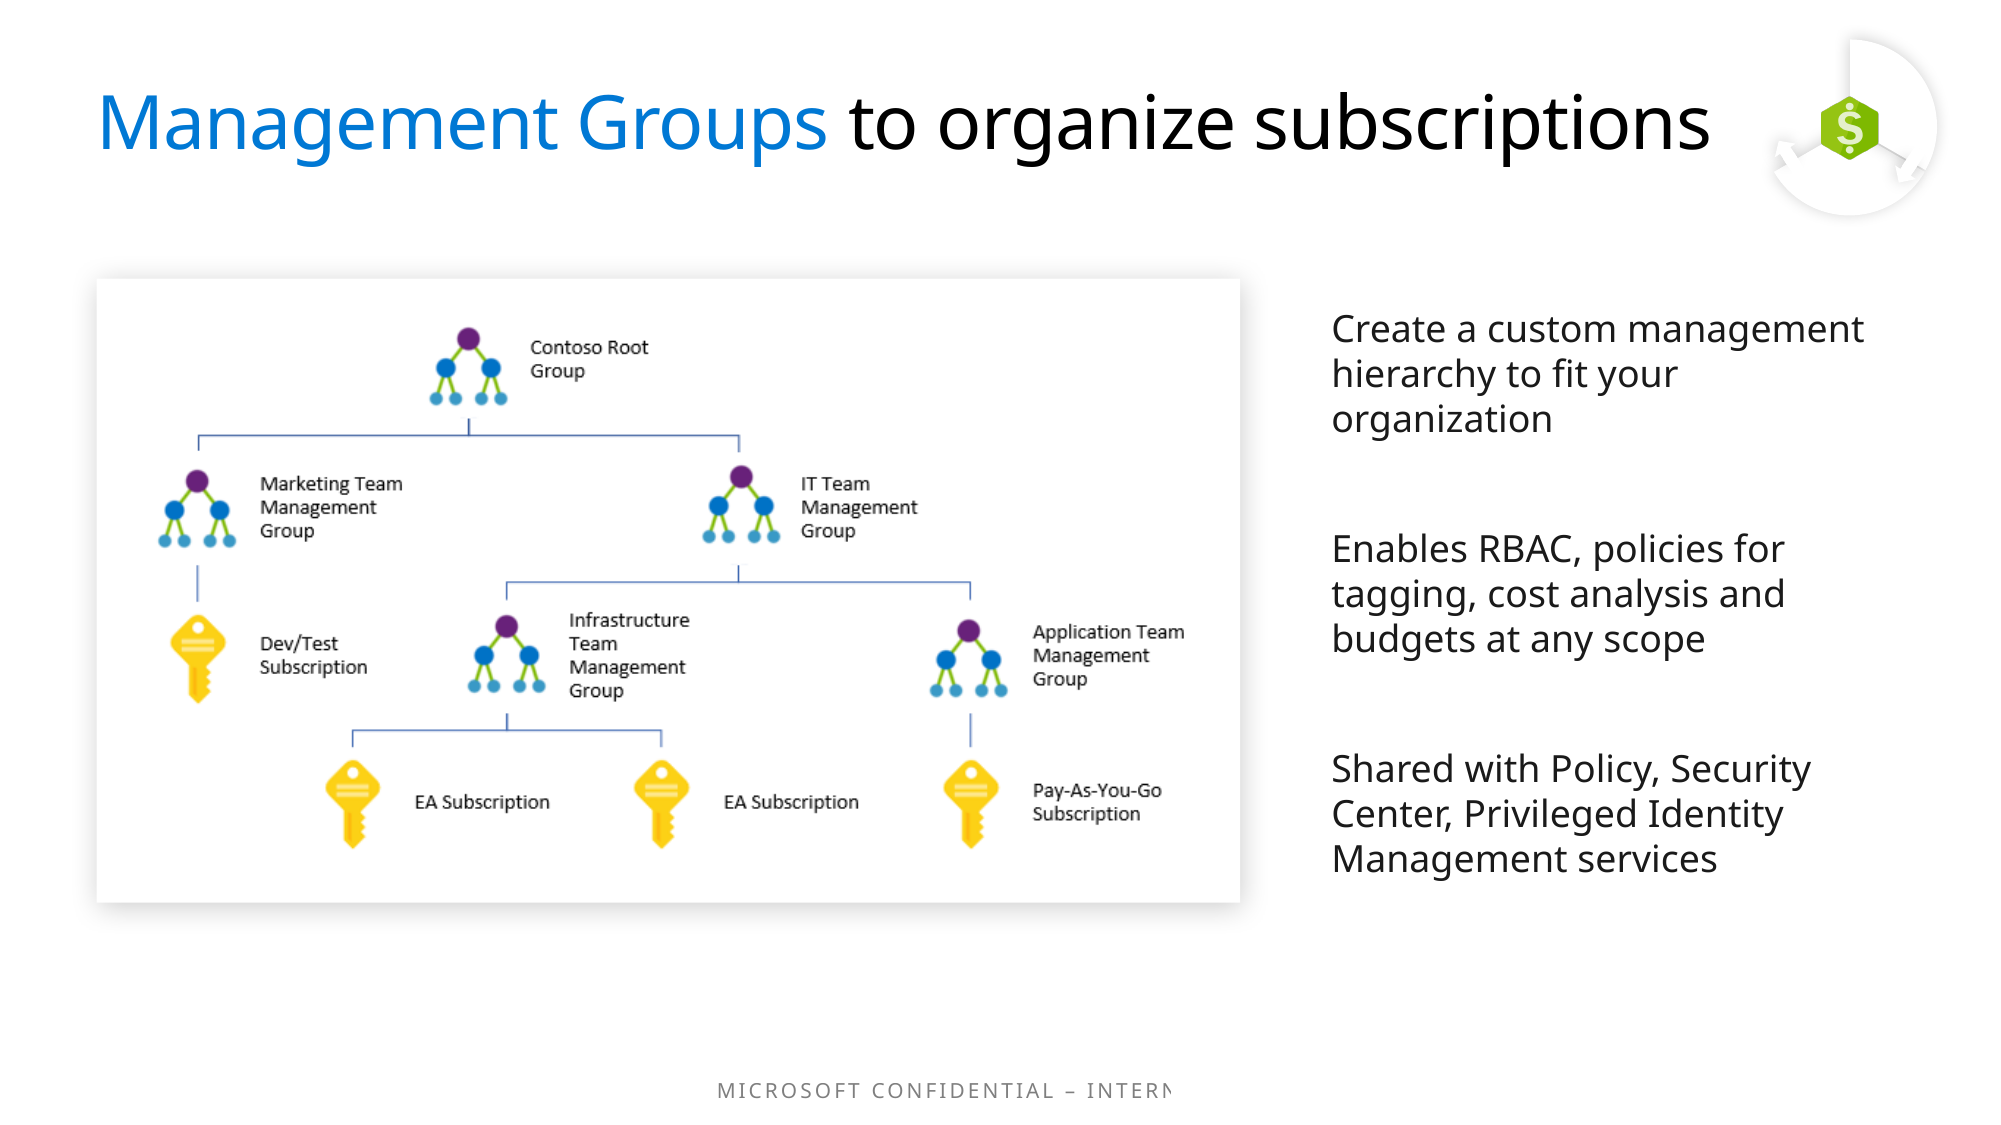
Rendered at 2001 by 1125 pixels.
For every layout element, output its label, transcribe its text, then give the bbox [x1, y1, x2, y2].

picture [113, 304, 1224, 879]
text_box Create a custom management hierarchy to fit your organization Enables RBAC, policies for tagging, cost analysis and budgets at any scope Shared with Policy, Security Center, Privileged Identity Management services [1331, 305, 1894, 946]
text_box [96, 278, 1241, 903]
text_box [1762, 39, 1938, 216]
title Management Groups to organize subscriptions [96, 75, 1904, 257]
